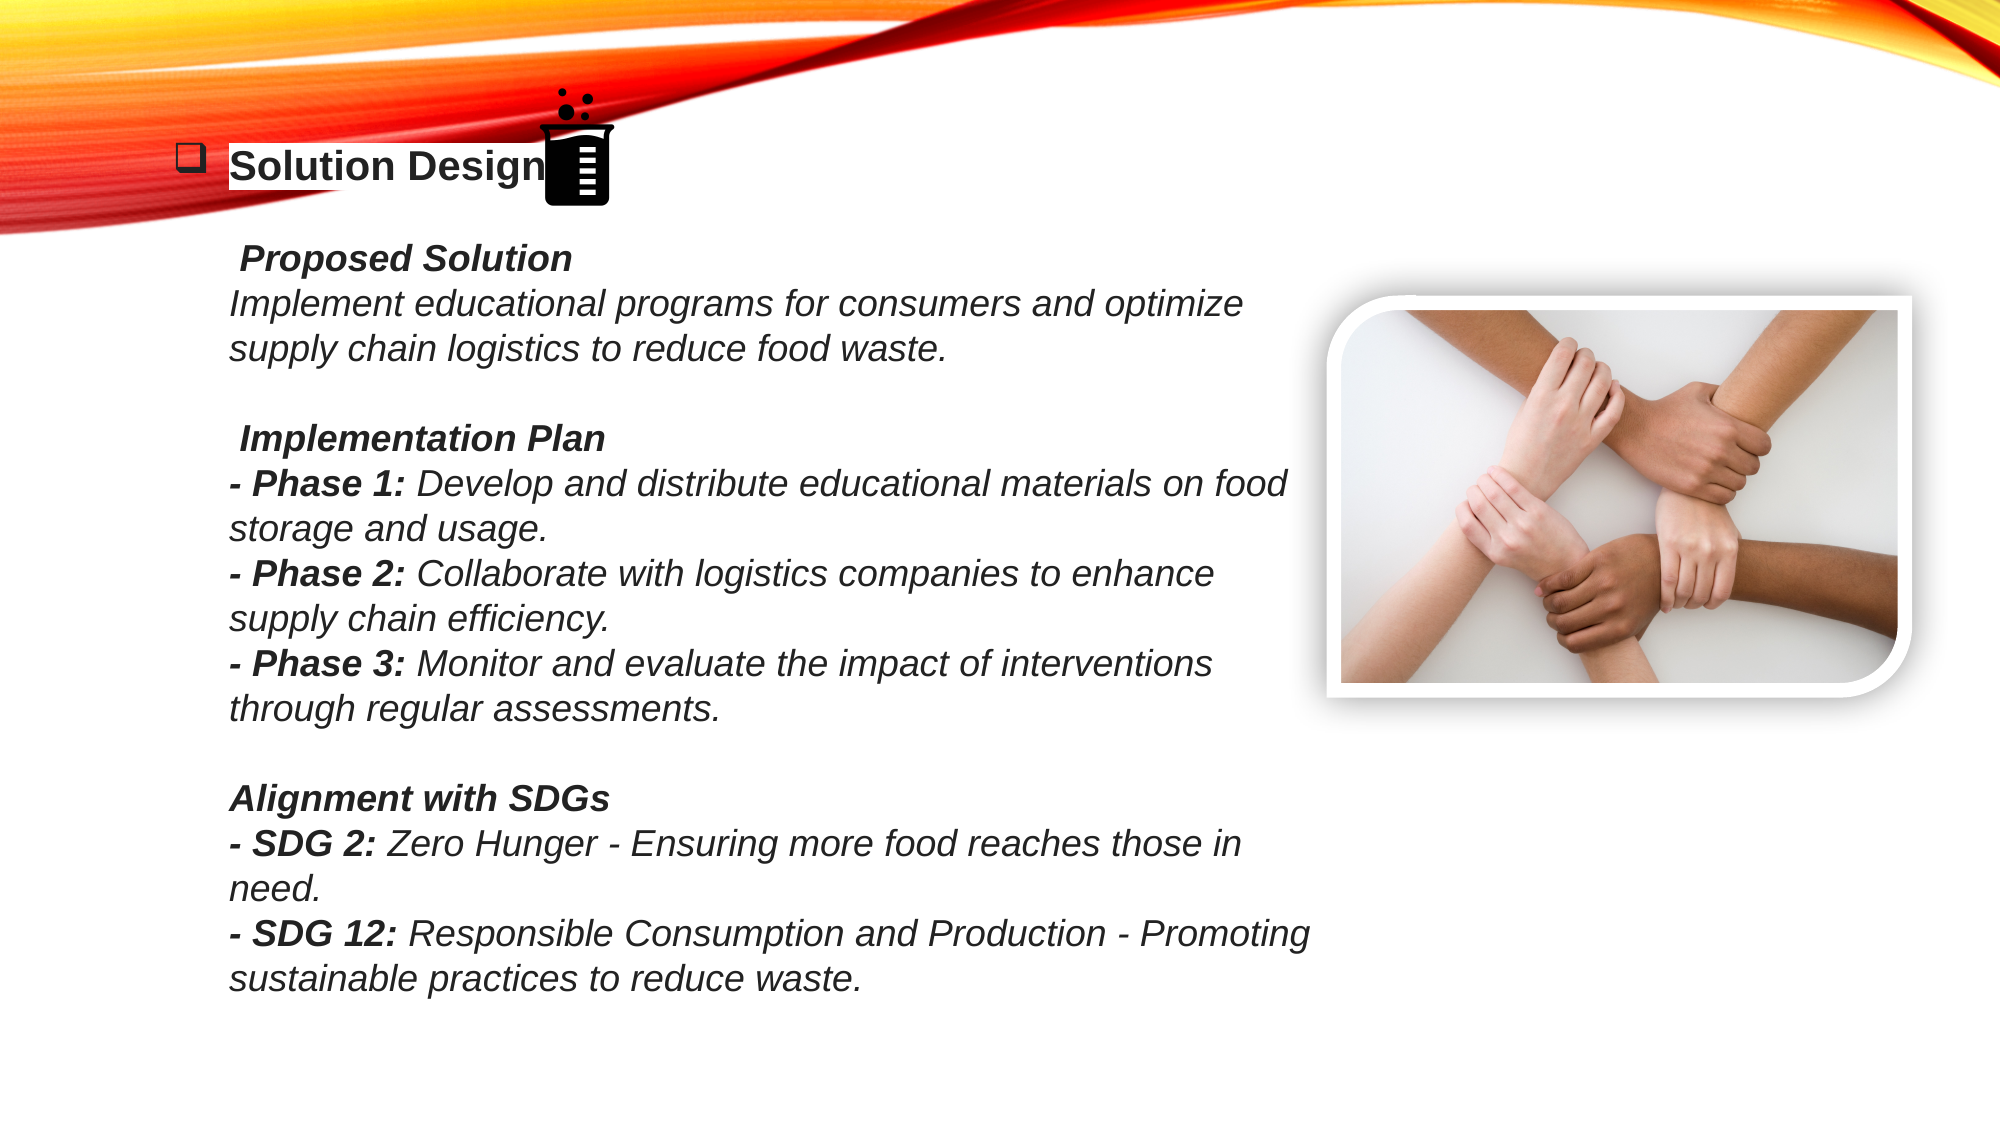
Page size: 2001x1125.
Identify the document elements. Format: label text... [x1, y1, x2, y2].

text_box Solution Design Proposed Solution Implement educational programs for consumers and optimize supply chain logistics to reduce food waste. Implementation Plan - Phase 1: Develop and distribute educational materials on food storage and usage. - Phase 2: Collaborate with logistics companies to enhance supply chain efficiency. - Phase 3: Monitor and evaluate the impact of interventions through regular assessments. Alignment with SDGs - SDG 2: Zero Hunger - Ensuring more food reaches those in need. - SDG 12: Responsible Consumption and Production - Promoting sustainable practices to reduce waste. [158, 131, 1334, 1007]
picture [1333, 302, 1906, 691]
picture [0, 0, 2000, 237]
